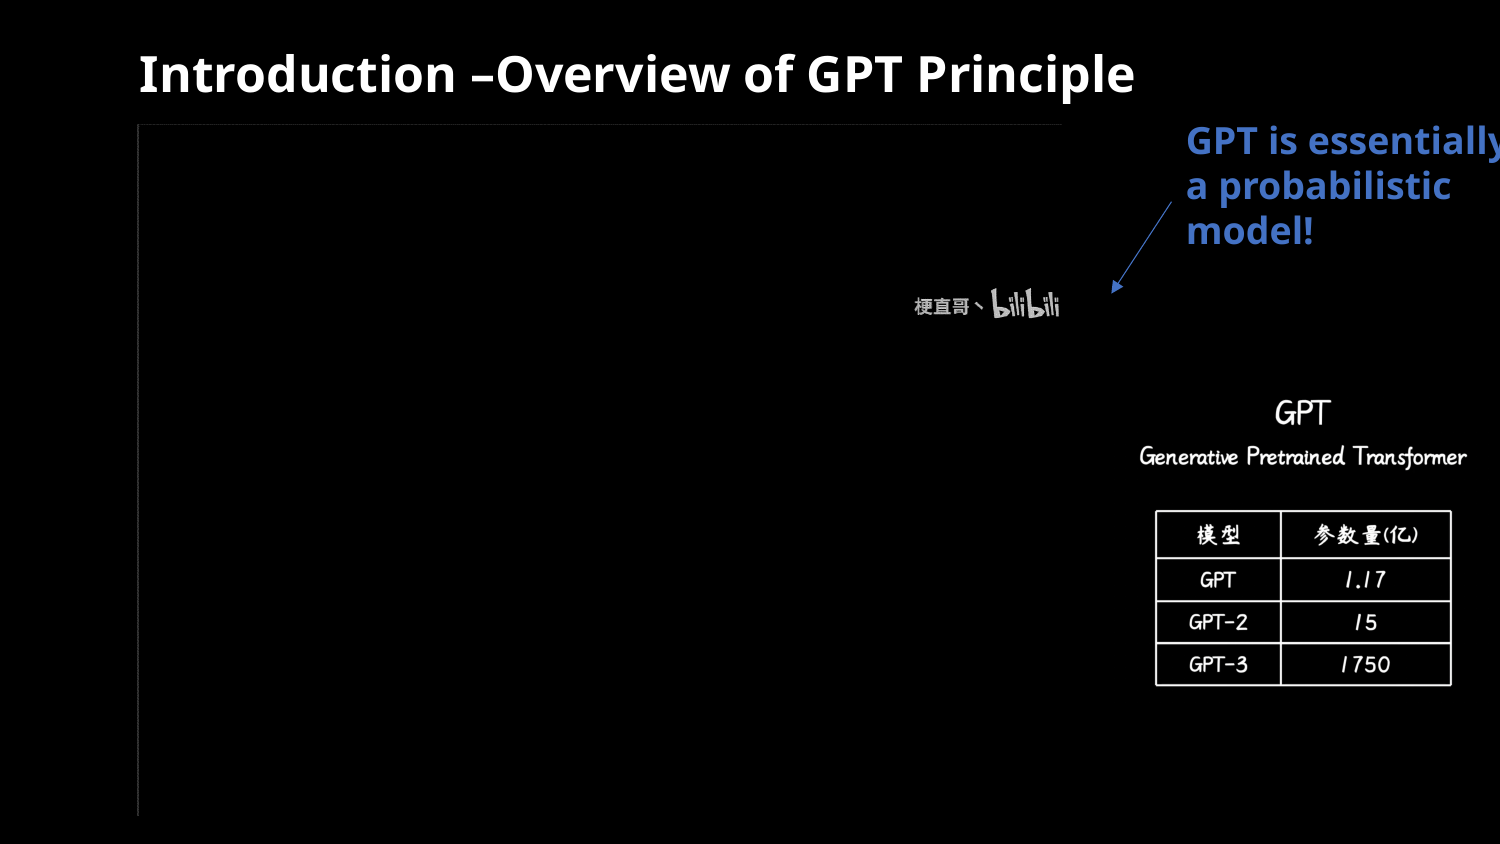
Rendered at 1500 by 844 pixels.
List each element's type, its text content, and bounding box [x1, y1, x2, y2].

picture [1114, 386, 1500, 715]
text_box Introduction –Overview of GPT Principle [125, 27, 1406, 118]
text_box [136, 123, 1063, 817]
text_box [1111, 201, 1172, 294]
text_box GPT is essentially a probabilistic model! [1171, 109, 1500, 260]
